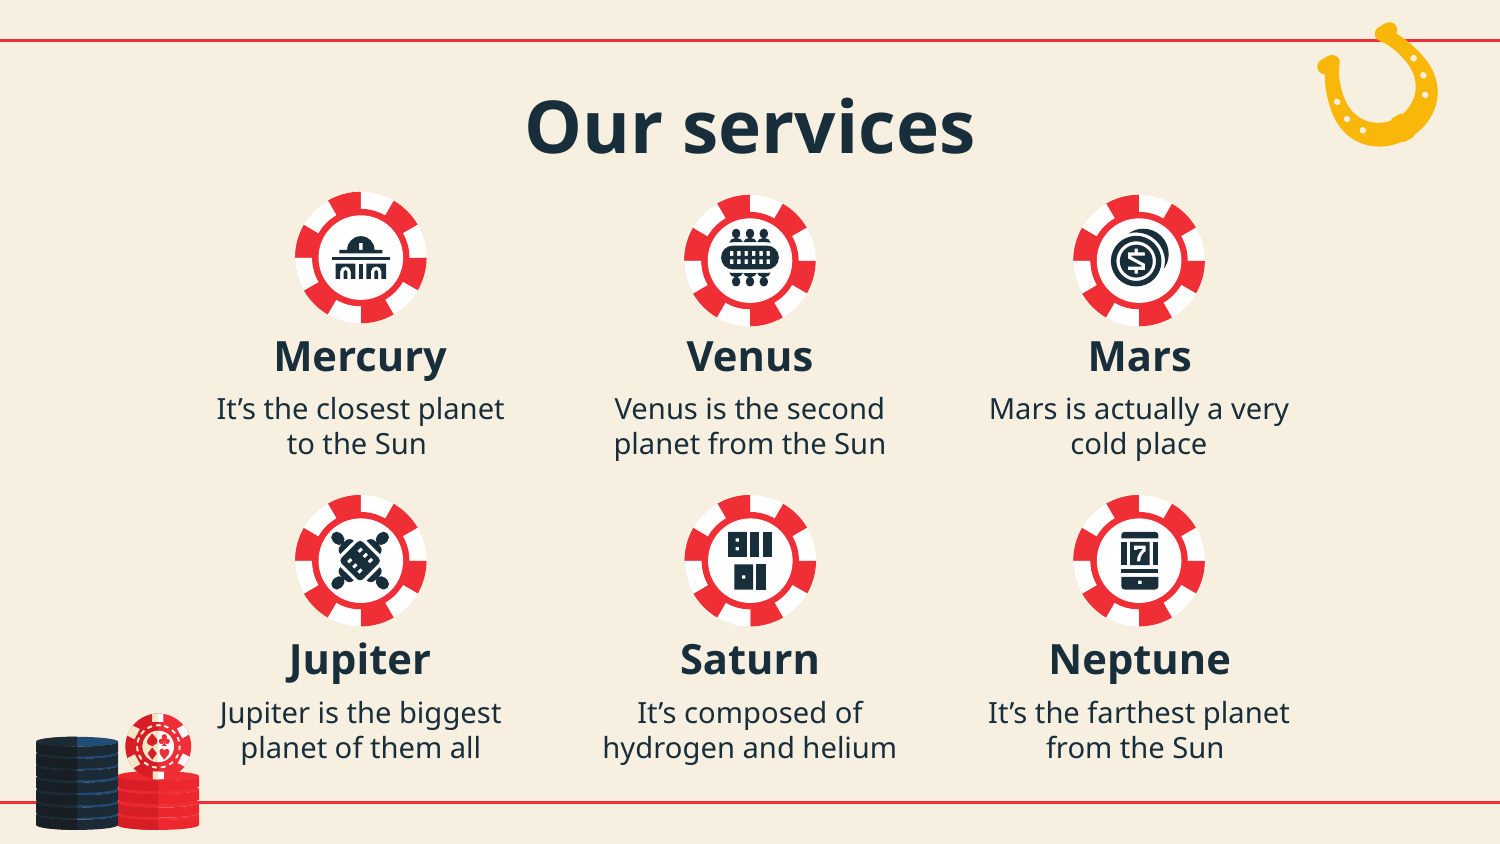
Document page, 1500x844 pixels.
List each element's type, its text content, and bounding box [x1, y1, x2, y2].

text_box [294, 191, 427, 324]
subtitle Venus is the second planet from the Sun [580, 386, 920, 465]
subtitle Venus [580, 323, 920, 386]
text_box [1073, 494, 1205, 627]
subtitle Mars [970, 323, 1310, 386]
subtitle Mercury [190, 323, 530, 386]
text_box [684, 494, 817, 627]
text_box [35, 713, 200, 831]
subtitle Saturn [580, 626, 920, 689]
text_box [294, 494, 427, 627]
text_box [330, 531, 390, 590]
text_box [1110, 228, 1169, 287]
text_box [331, 235, 390, 280]
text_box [1121, 531, 1159, 590]
subtitle It’s the farthest planet from the Sun [969, 689, 1309, 769]
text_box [727, 531, 773, 590]
subtitle Jupiter [190, 626, 530, 689]
subtitle It’s composed of hydrogen and helium [580, 689, 920, 769]
text_box [1317, 22, 1438, 147]
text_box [684, 194, 816, 327]
title Our services [118, 77, 1382, 172]
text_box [720, 228, 780, 287]
subtitle It’s the closest planet to the Sun [191, 385, 531, 465]
subtitle Mars is actually a very cold place [969, 385, 1309, 465]
subtitle Neptune [970, 626, 1310, 689]
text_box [1073, 194, 1205, 327]
subtitle Jupiter is the biggest planet of them all [191, 689, 531, 769]
